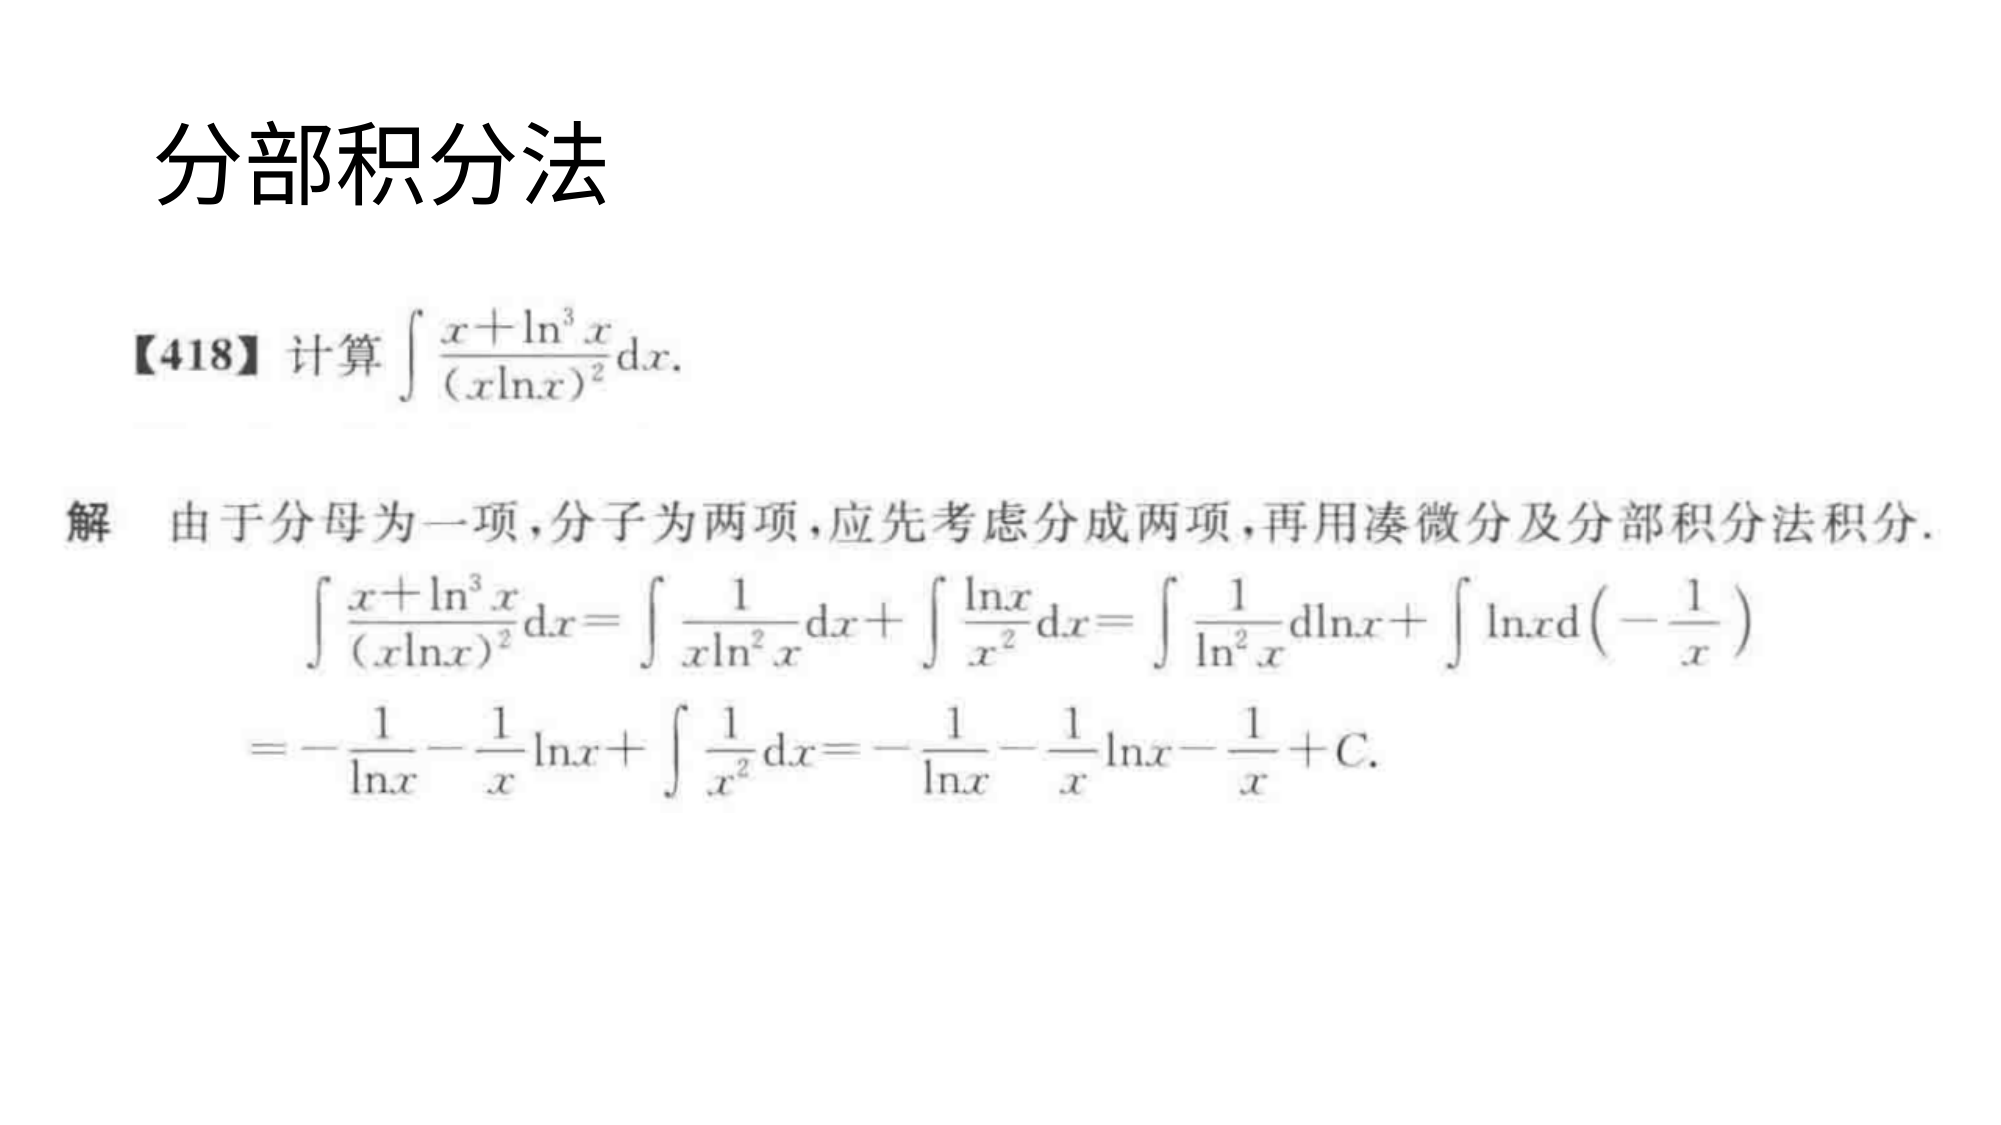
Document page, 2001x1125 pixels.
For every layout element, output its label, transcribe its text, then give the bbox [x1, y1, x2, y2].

picture [49, 479, 1950, 813]
picture [117, 277, 723, 429]
title 分部积分法 [137, 59, 1863, 278]
